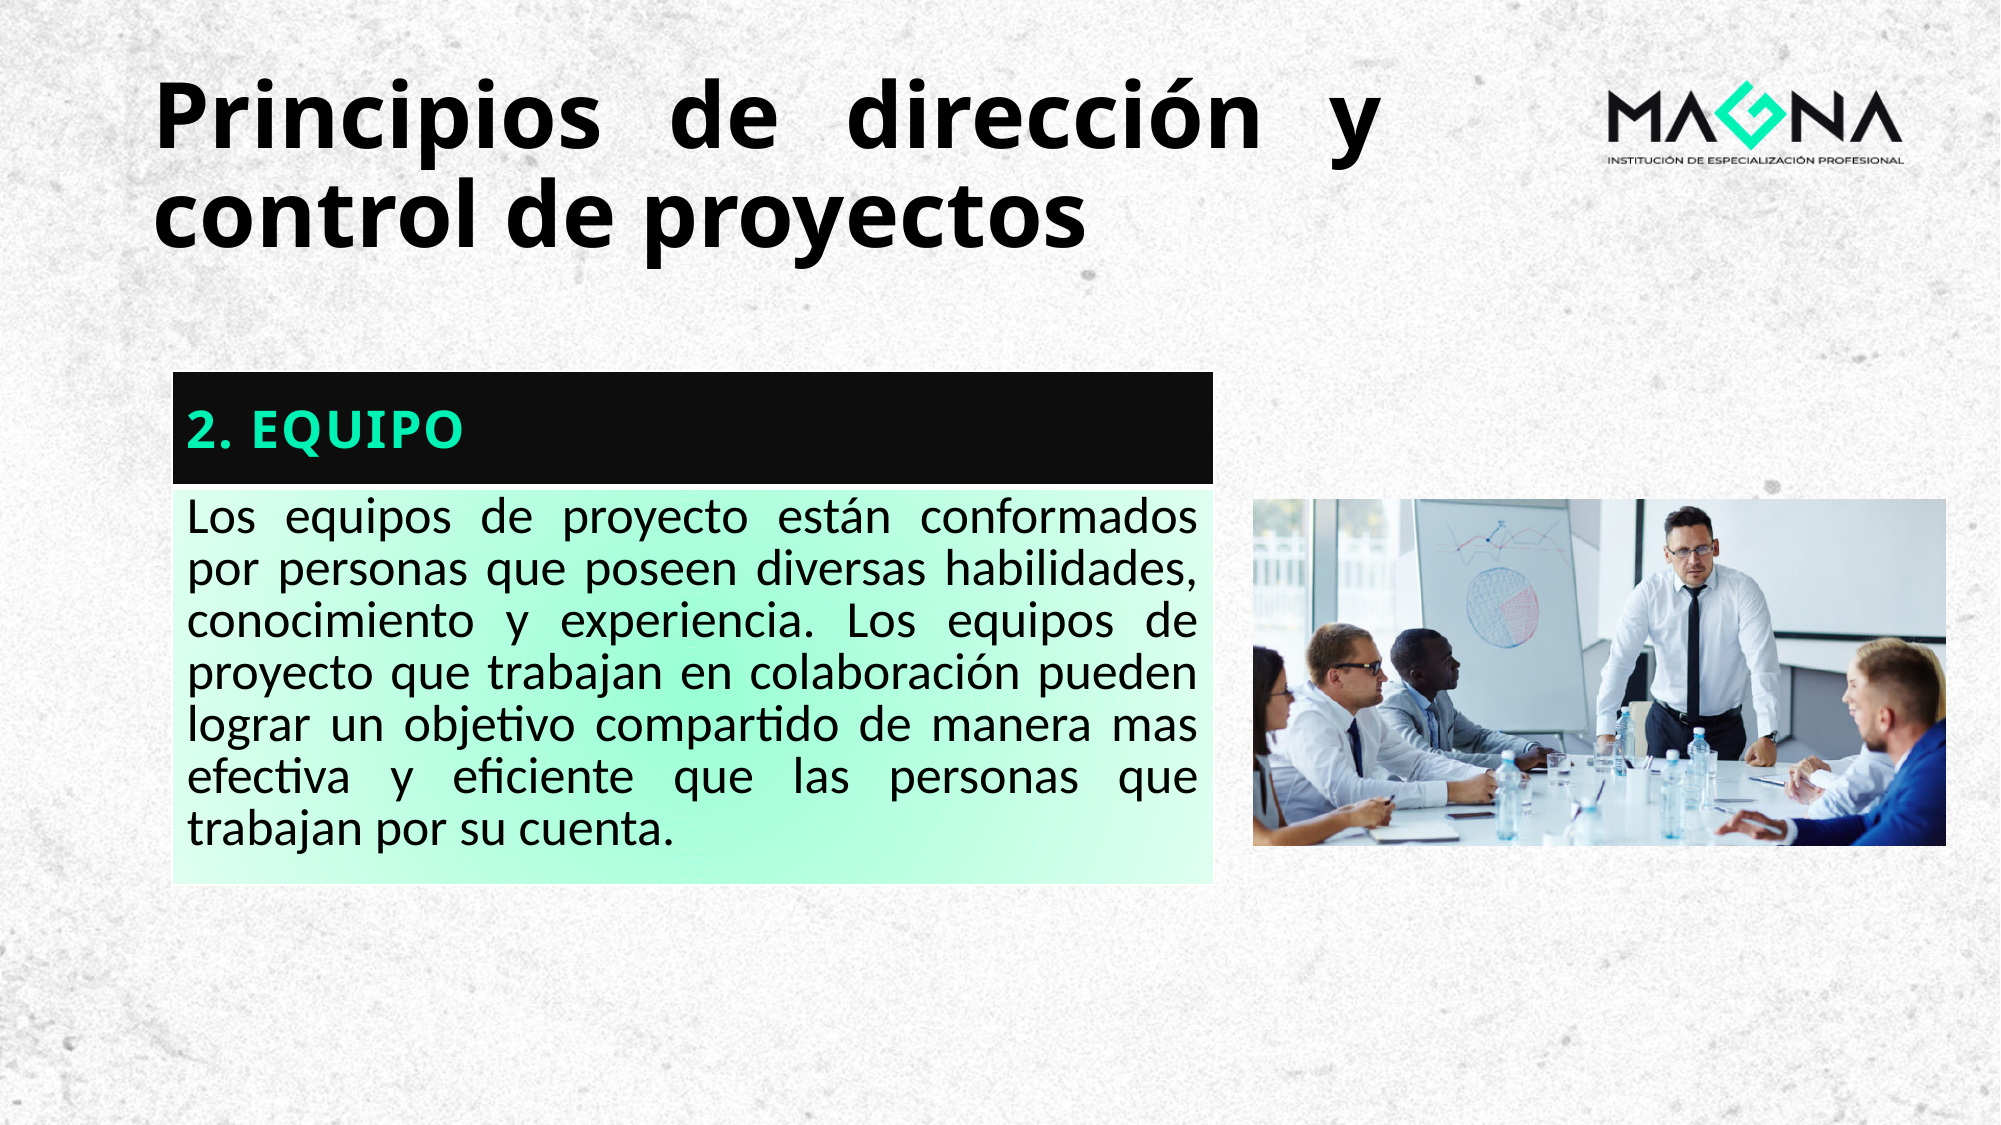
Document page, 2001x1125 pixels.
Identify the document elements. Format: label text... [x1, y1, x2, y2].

title Principios de dirección y control de proyectos [137, 59, 1399, 278]
picture [0, 0, 2001, 1125]
table_header 2. EQUIPO [173, 372, 1213, 484]
table_cell Los equipos de proyecto están conformados por personas que poseen diversas habilidades, conocimiento y experiencia. Los equipos de proyecto que trabajan en colaboración pueden lograr un objetivo compartido de manera mas efectiva y eficiente que las personas que trabajan por su cuenta. [173, 490, 1213, 884]
